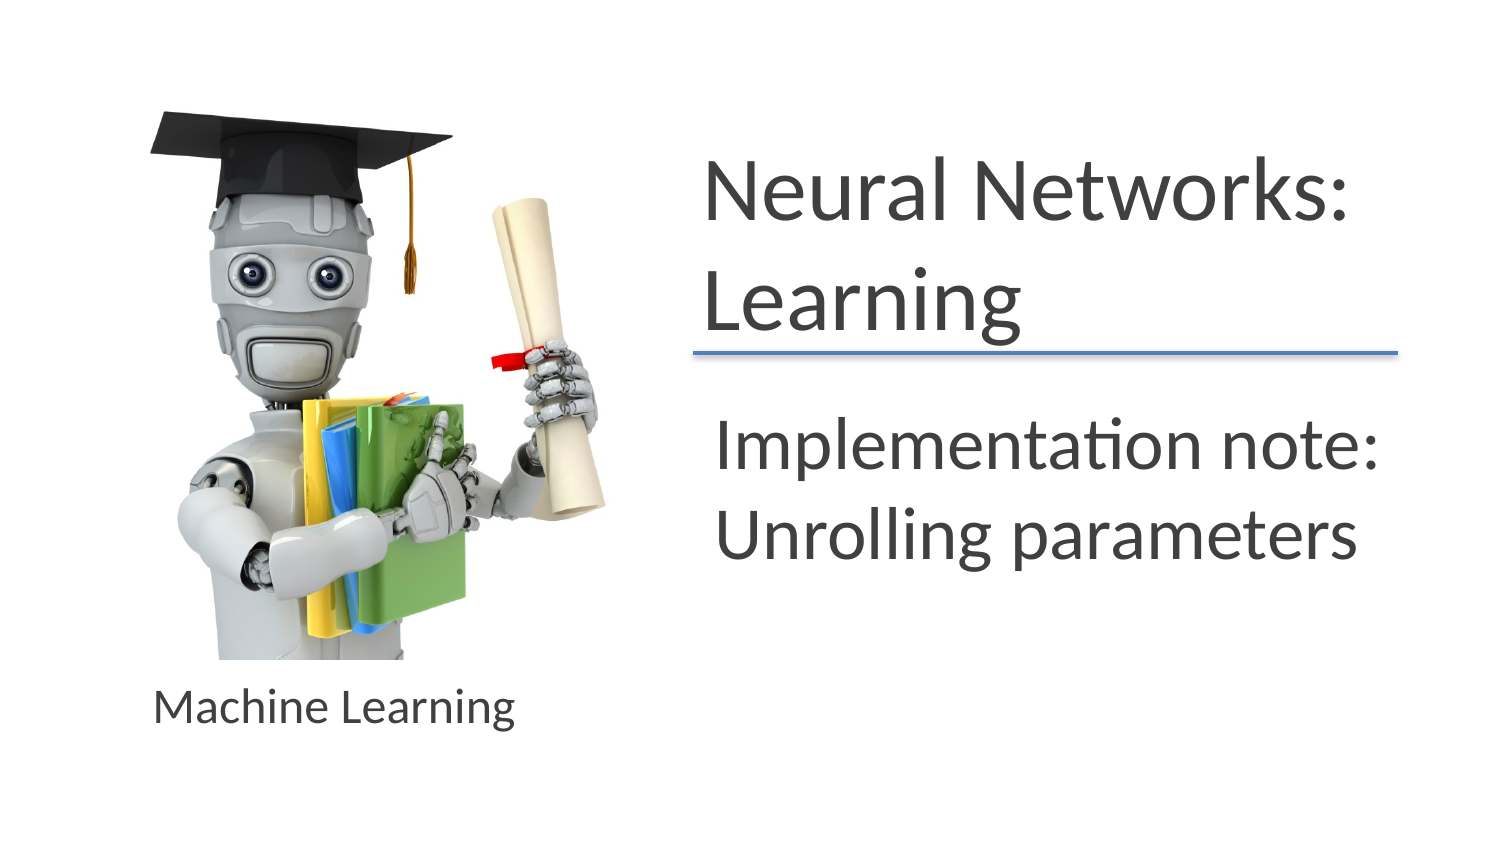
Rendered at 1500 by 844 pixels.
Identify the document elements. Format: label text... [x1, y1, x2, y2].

picture [112, 59, 638, 660]
title Implementation note: Unrolling parameters [699, 359, 1398, 622]
title Implementation note: Unrolling parameters [699, 346, 1398, 352]
text_box Machine Learning [137, 669, 613, 772]
text_box Neural Networks: Learning [687, 121, 1411, 357]
